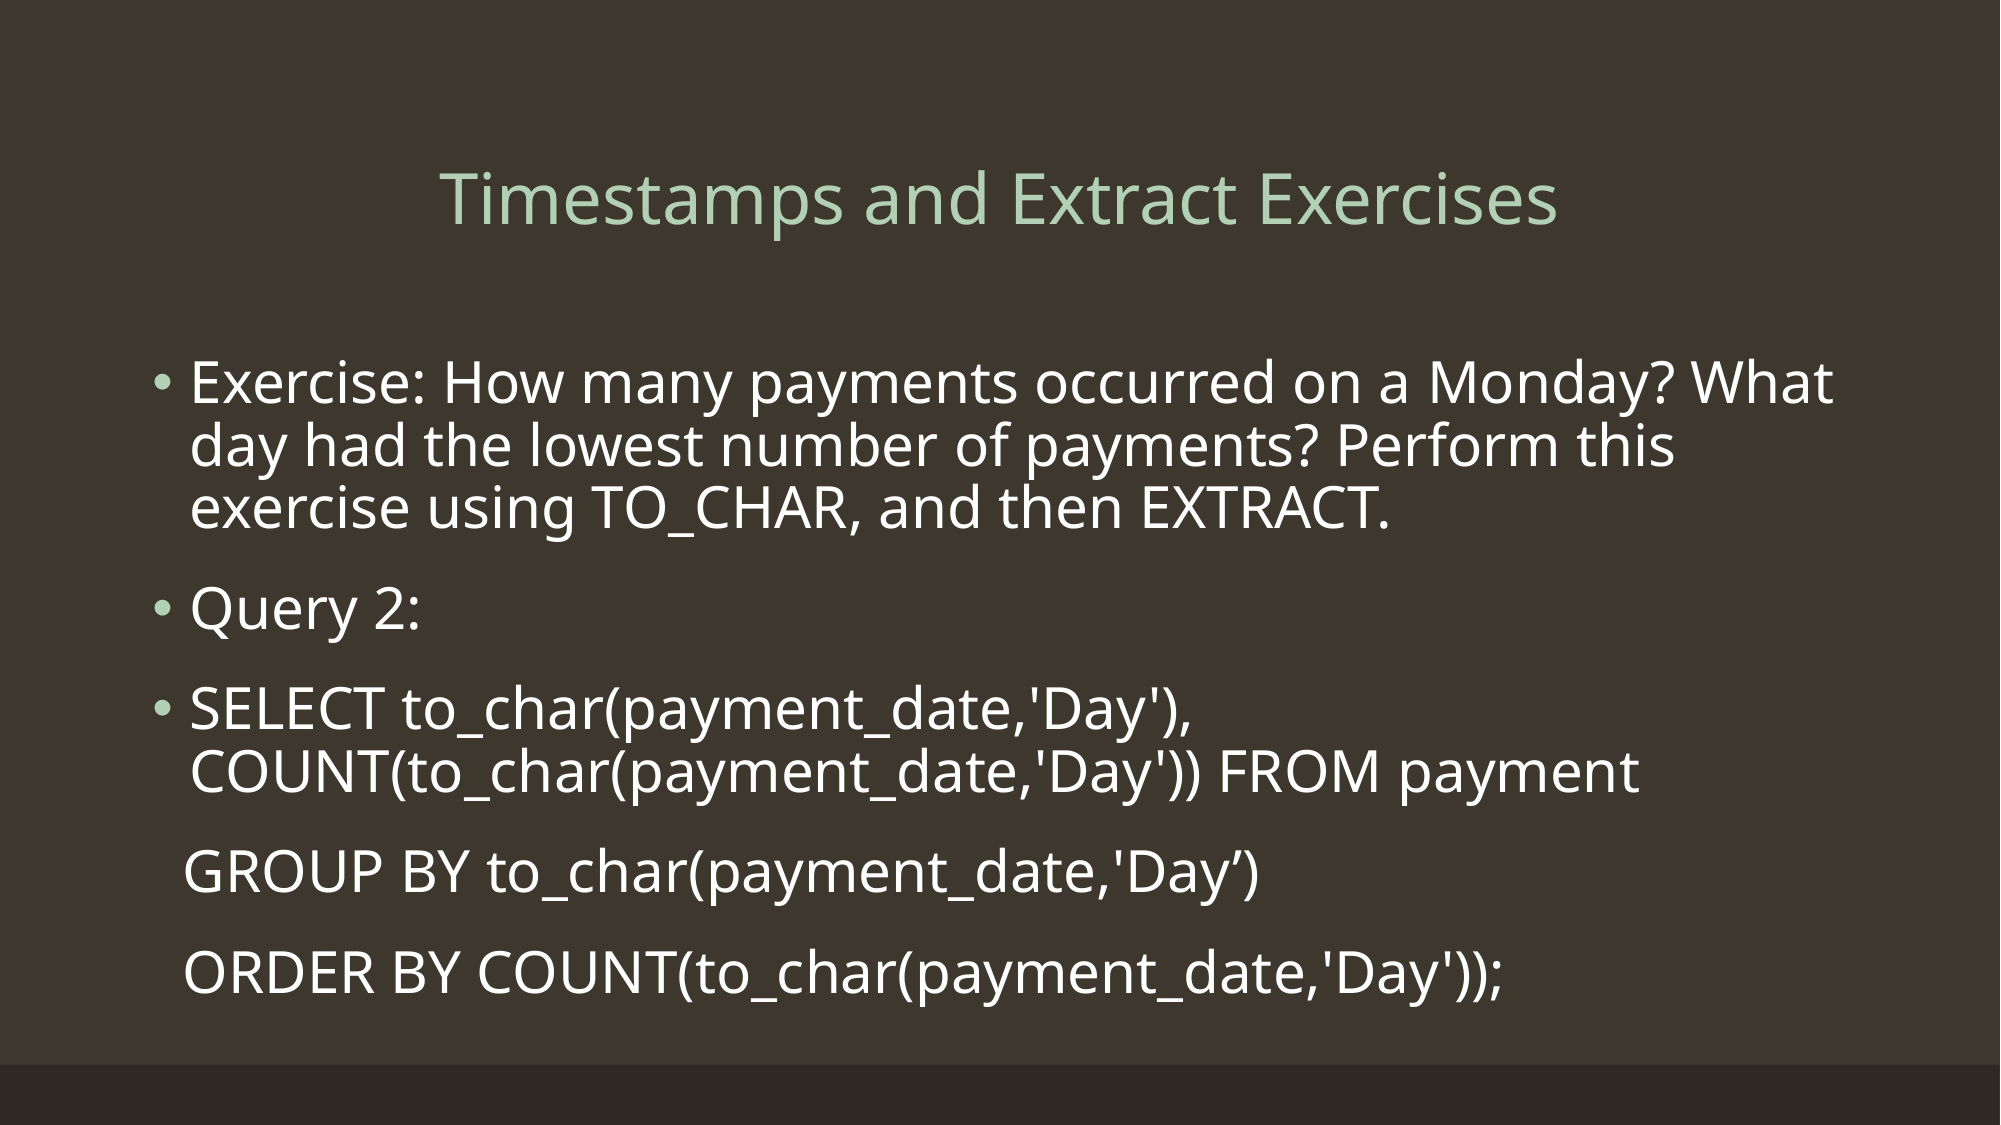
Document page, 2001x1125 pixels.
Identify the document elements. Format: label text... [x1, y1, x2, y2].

list Exercise: How many payments occurred on a Monday? What day had the lowest number of payments? Perform this exercise using TO_CHAR, and then EXTRACT. Query 2: SELECT to_char(payment_date,'Day'), COUNT(to_char(payment_date,'Day')) FROM payment GROUP BY to_char(payment_date,'Day’) ORDER BY COUNT(to_char(payment_date,'Day')); [137, 299, 1863, 1014]
title Timestamps and Extract Exercises [137, 59, 1863, 248]
